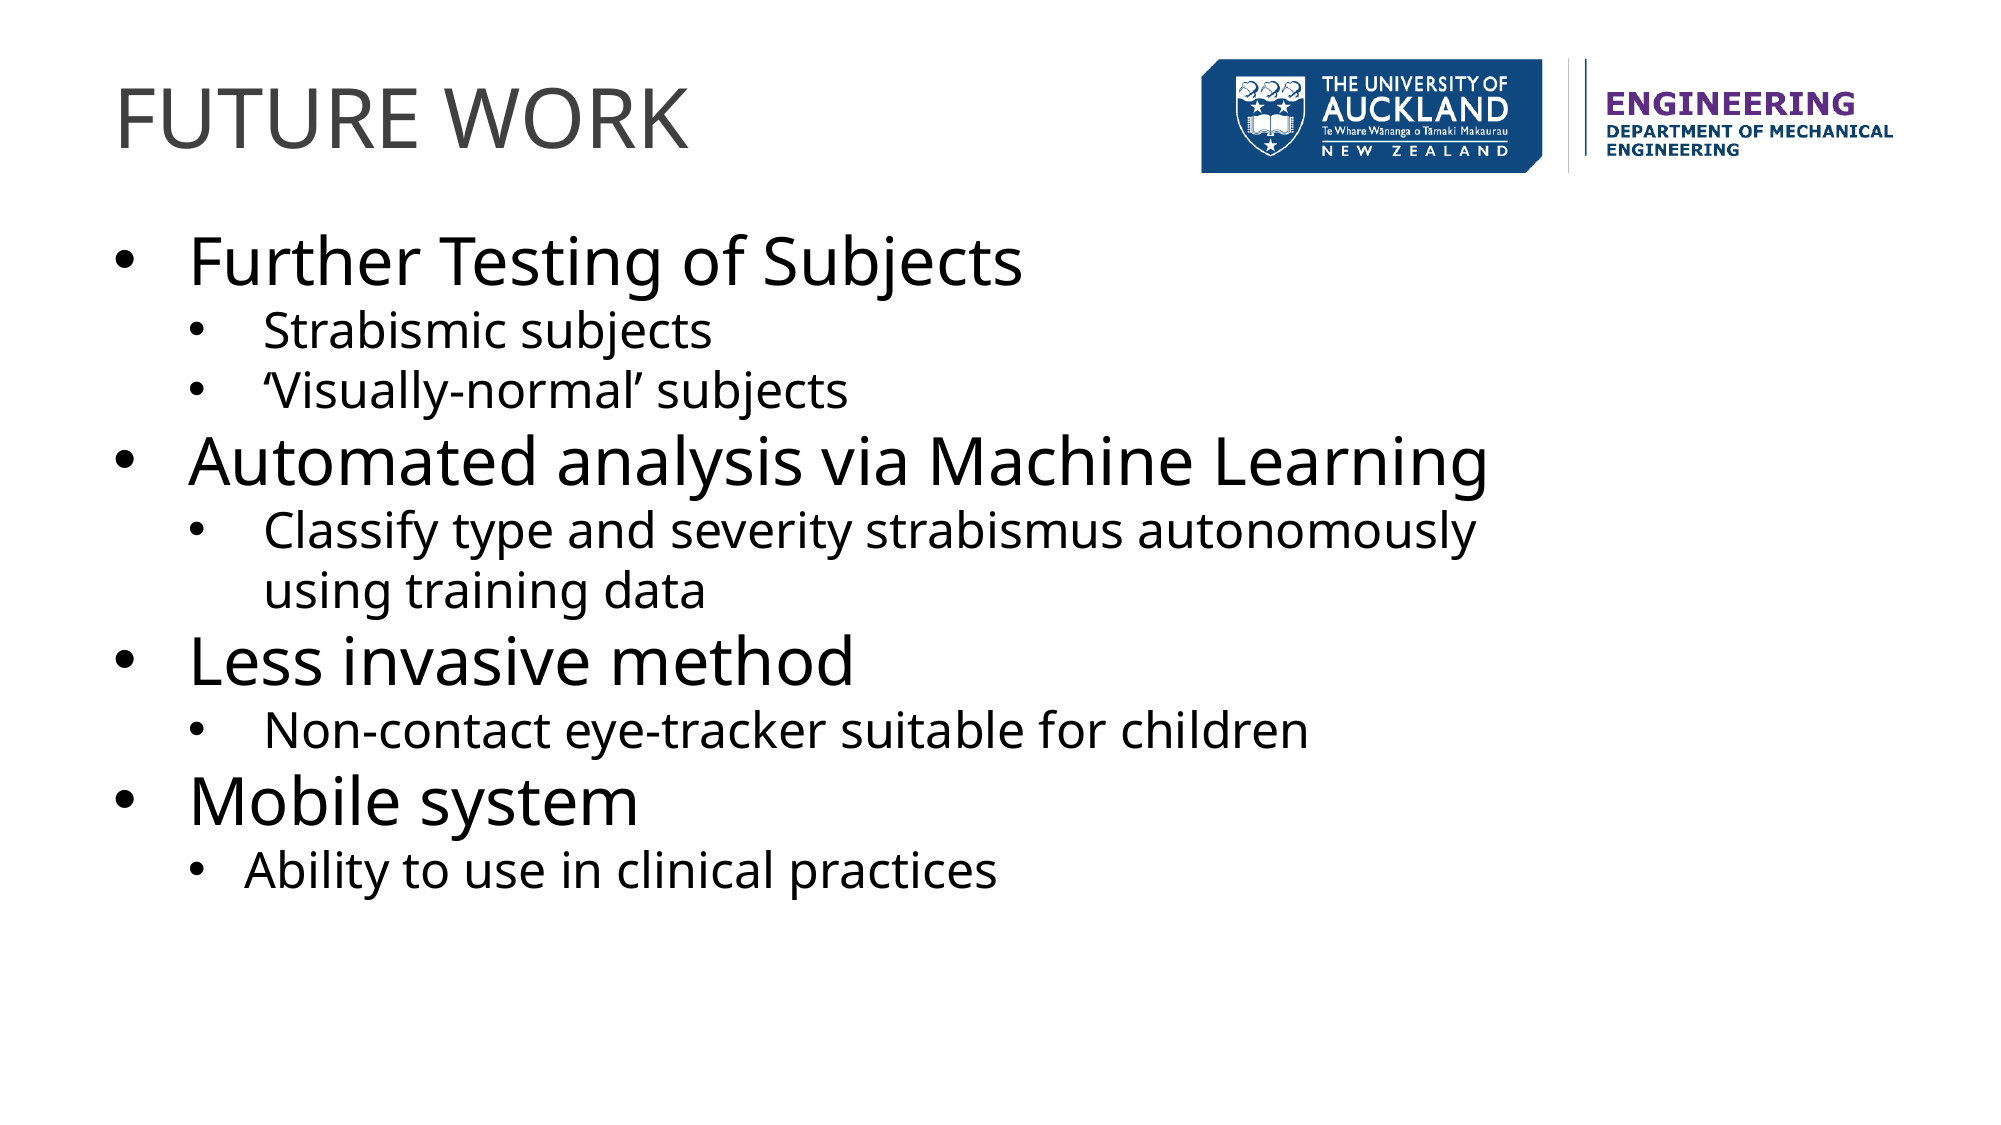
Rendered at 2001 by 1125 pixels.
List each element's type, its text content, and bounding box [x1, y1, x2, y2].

text_box Further Testing of Subjects Strabismic subjects ‘Visually-normal’ subjects Automated analysis via Machine Learning Classify type and severity strabismus autonomously using training data Less invasive method Non-contact eye-tracker suitable for children Mobile system Ability to use in clinical practices [98, 211, 1613, 906]
title Future work [98, 58, 1198, 173]
picture [1201, 58, 1903, 173]
